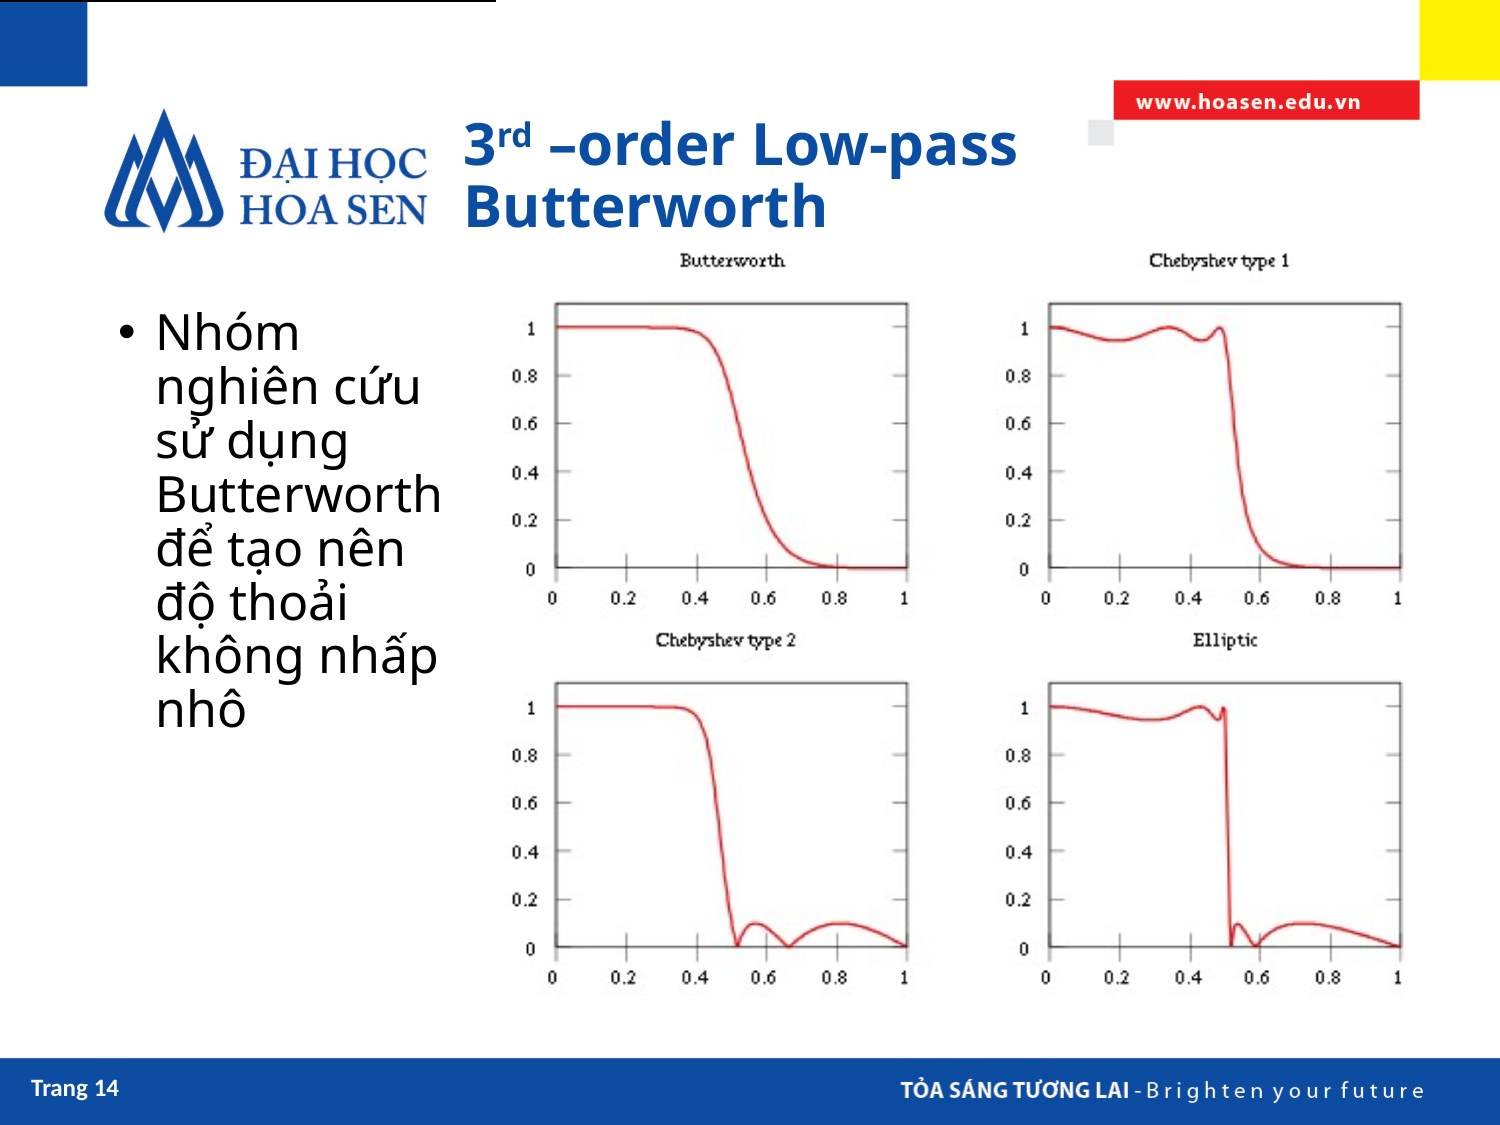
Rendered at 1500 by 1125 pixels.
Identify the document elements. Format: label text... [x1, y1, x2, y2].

picture [0, 0, 1500, 1125]
list Nhóm nghiên cứu sử dụng Butterworth để tạo nên độ thoải không nhấp nhô [103, 299, 470, 1014]
title 3rd –order Low-pass Butterworth [448, 96, 1391, 260]
slide_number Trang 14 [0, 1056, 135, 1117]
